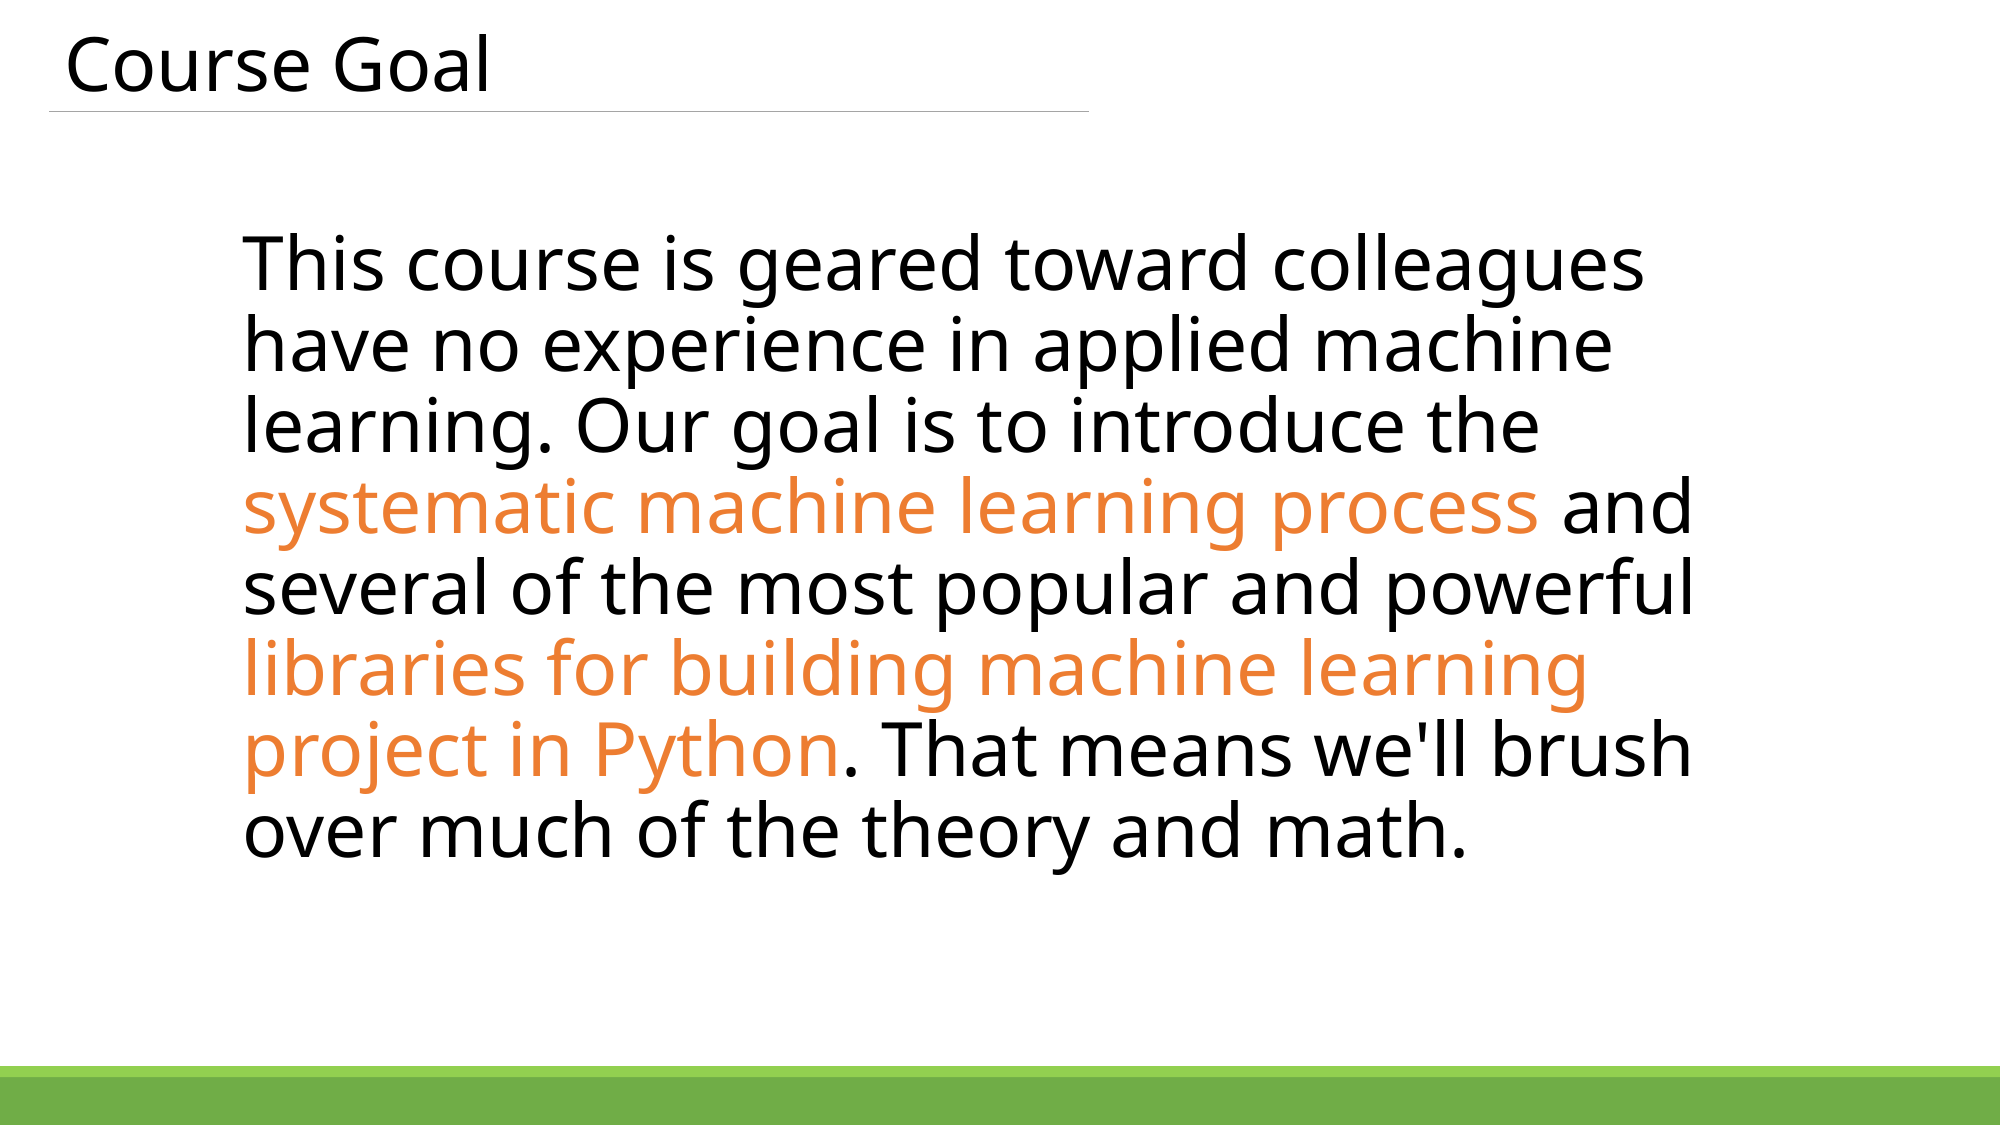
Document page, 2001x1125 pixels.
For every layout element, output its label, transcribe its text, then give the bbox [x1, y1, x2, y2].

title Course Goal [49, 22, 1960, 112]
list This course is geared toward colleagues have no experience in applied machine learning. Our goal is to introduce the systematic machine learning process and several of the most popular and powerful libraries for building machine learning project in Python. That means we'll brush over much of the theory and math. [227, 218, 1723, 923]
